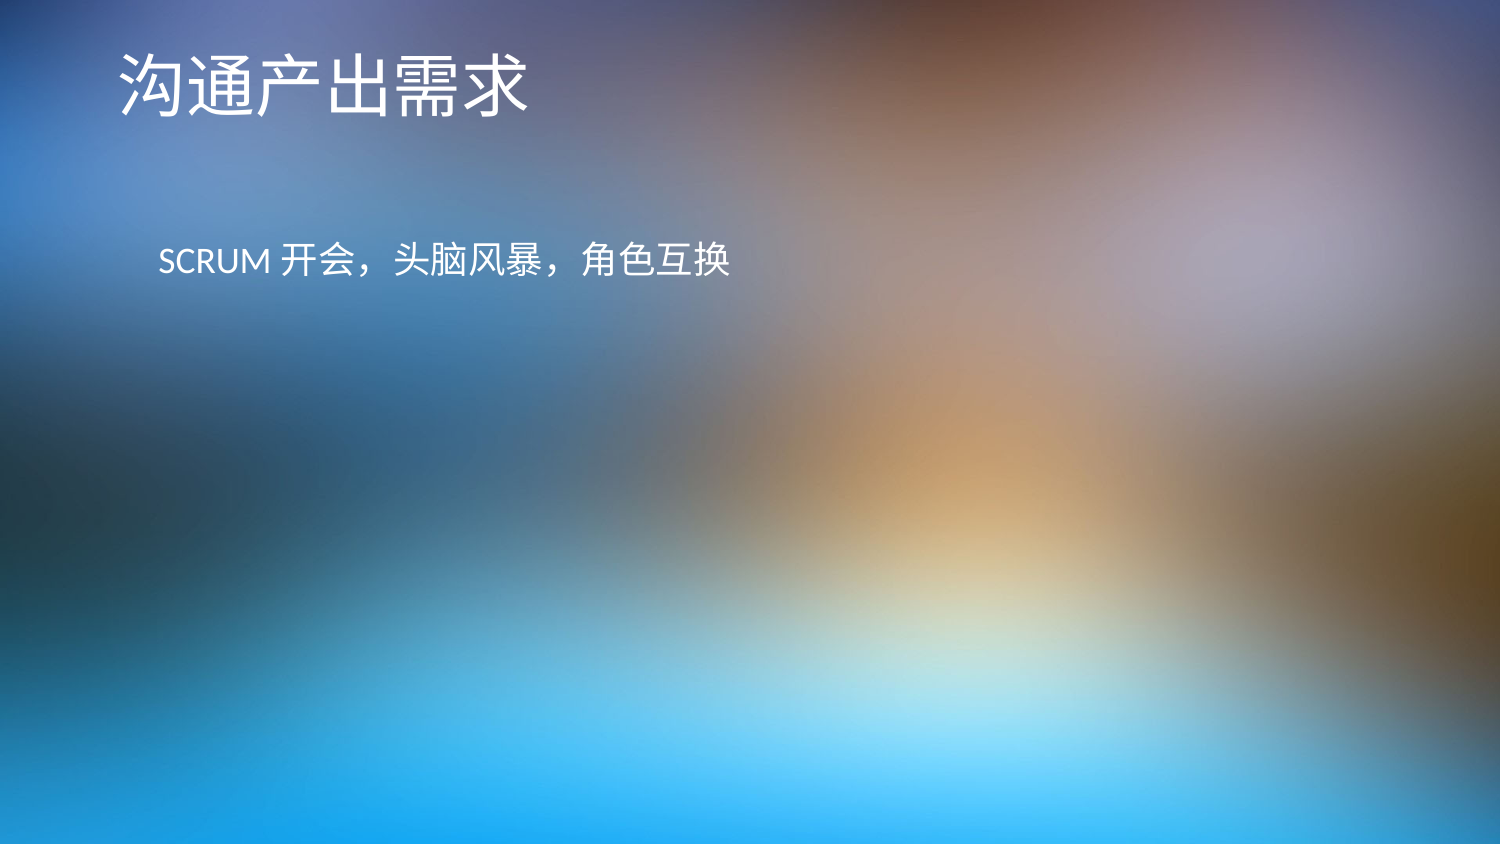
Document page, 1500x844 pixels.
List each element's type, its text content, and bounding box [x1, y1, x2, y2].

text_box SCRUM开会，头脑风暴，角色互换 [143, 228, 1264, 289]
picture [0, 0, 1500, 844]
title 沟通产出需求 [103, 44, 1397, 208]
